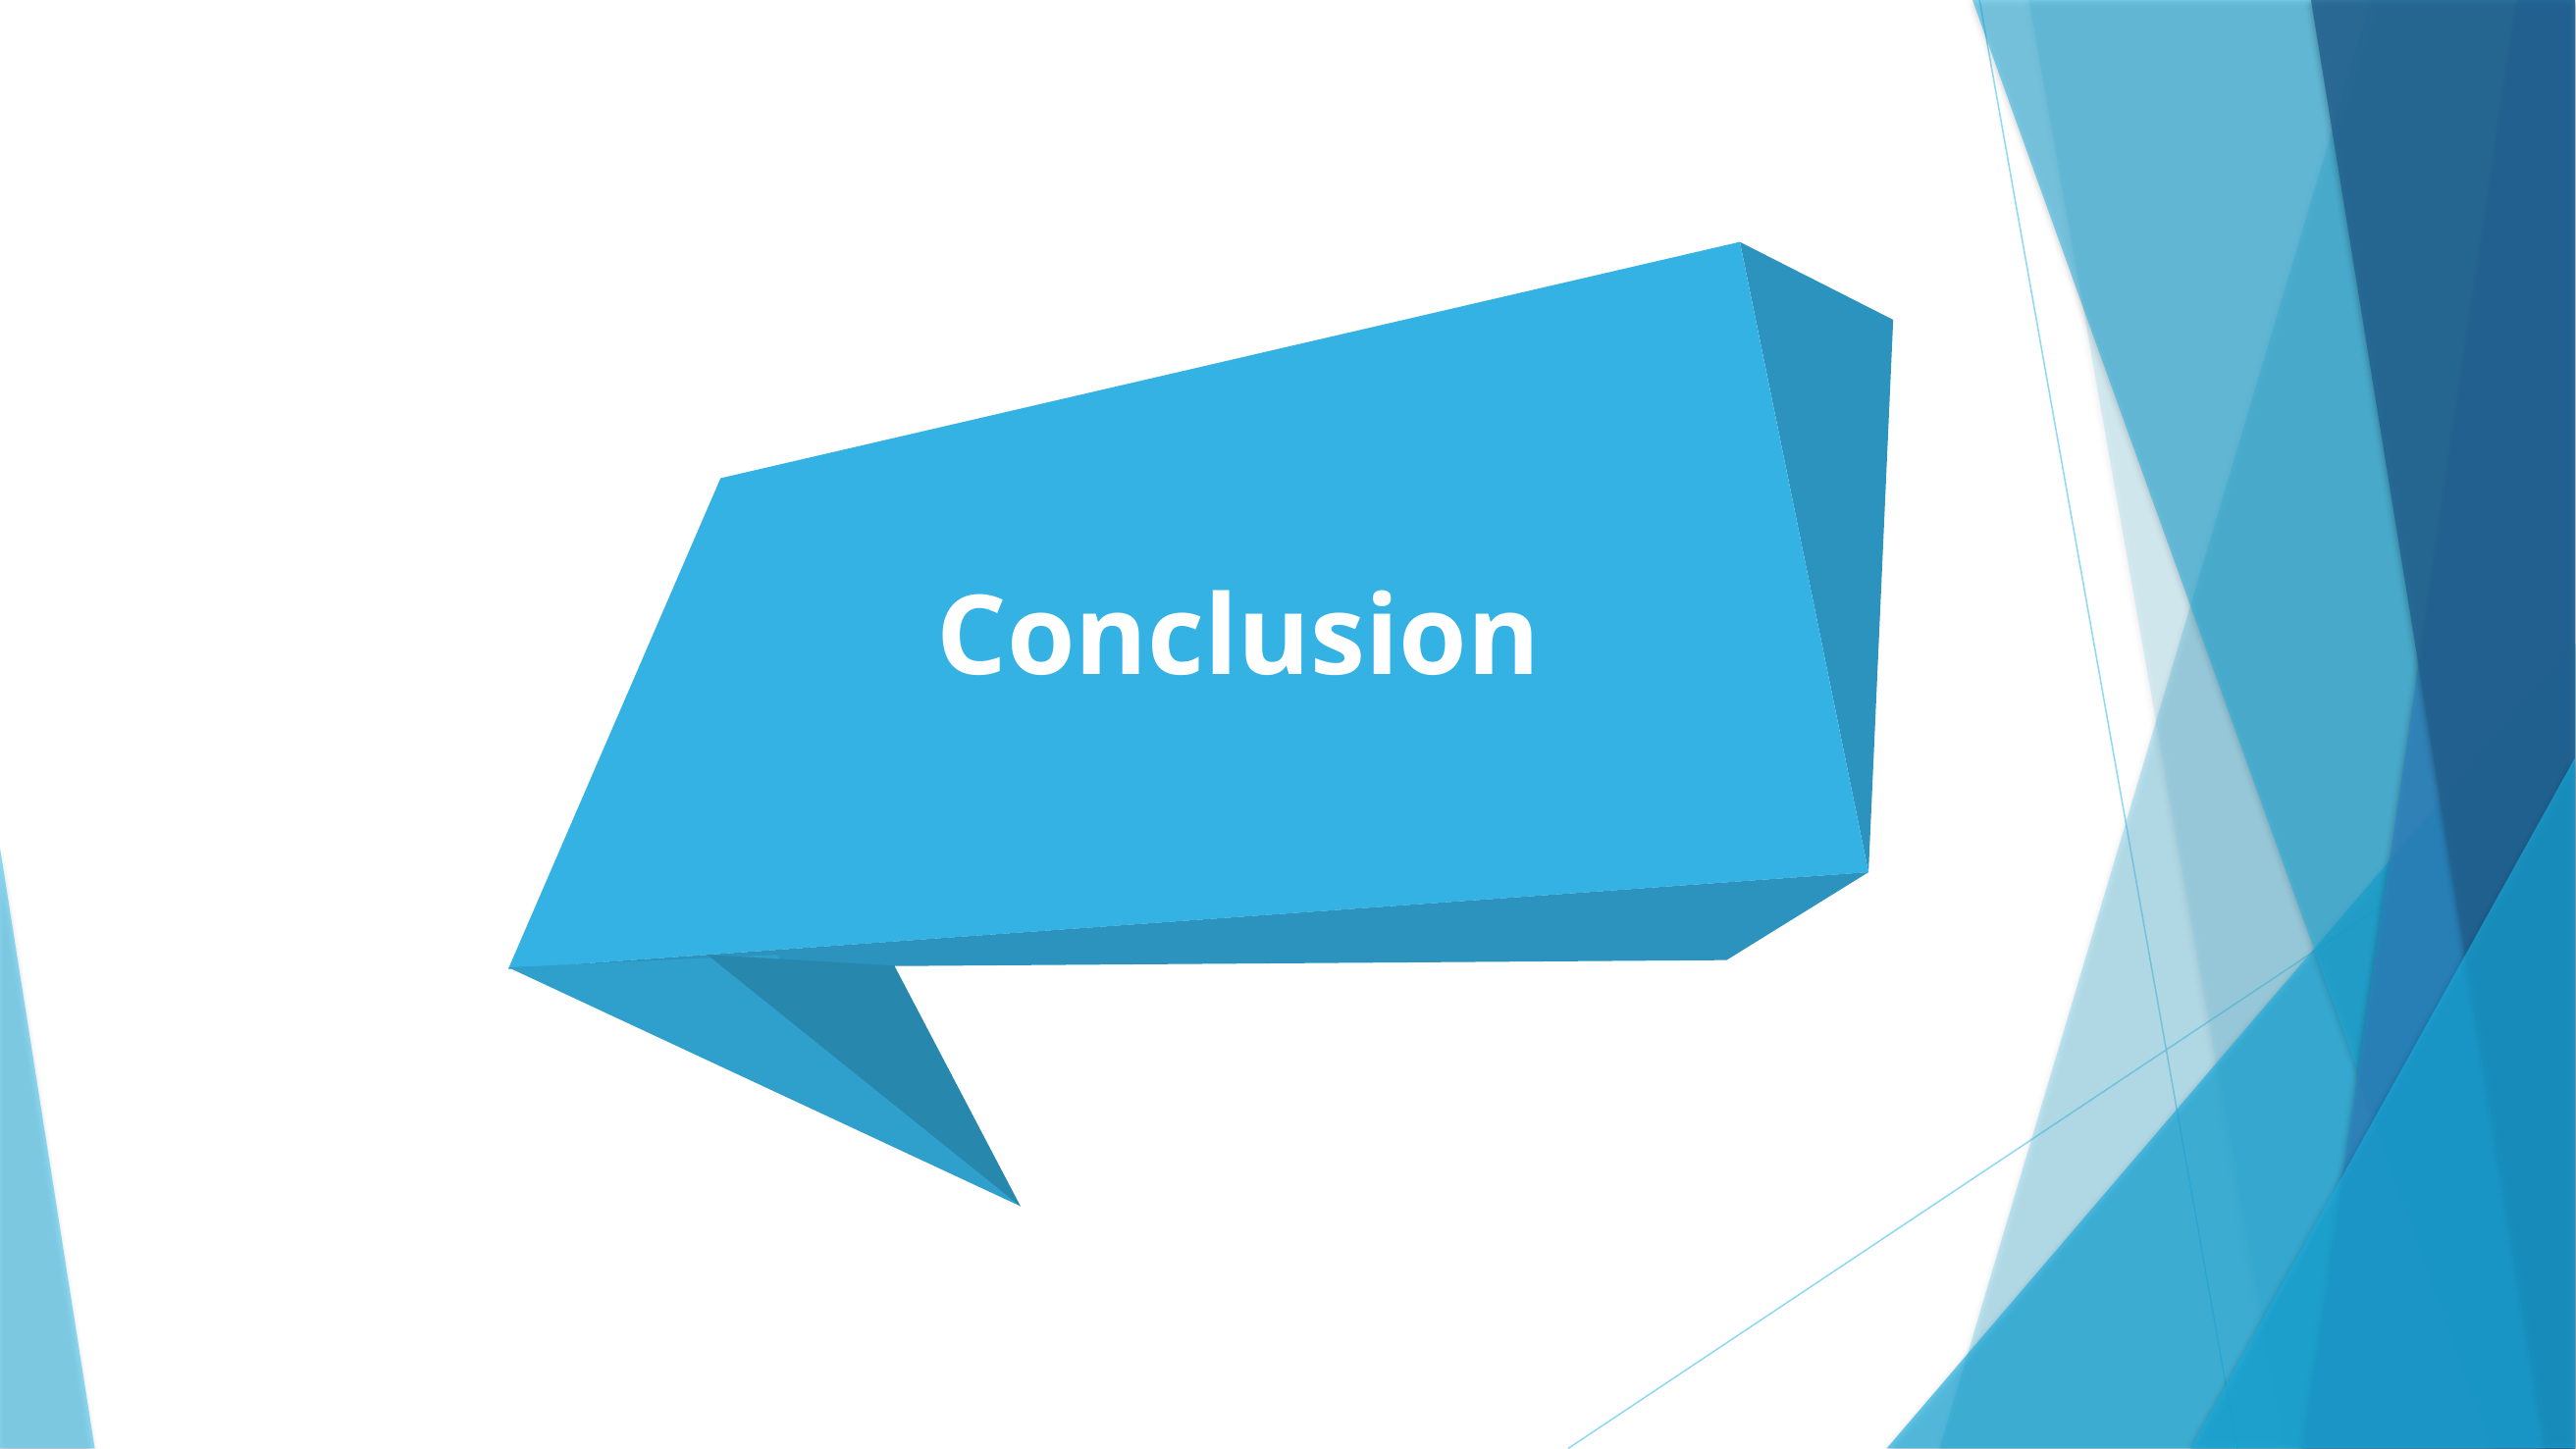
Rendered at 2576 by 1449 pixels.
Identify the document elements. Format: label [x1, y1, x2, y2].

text_box [507, 241, 1894, 1208]
